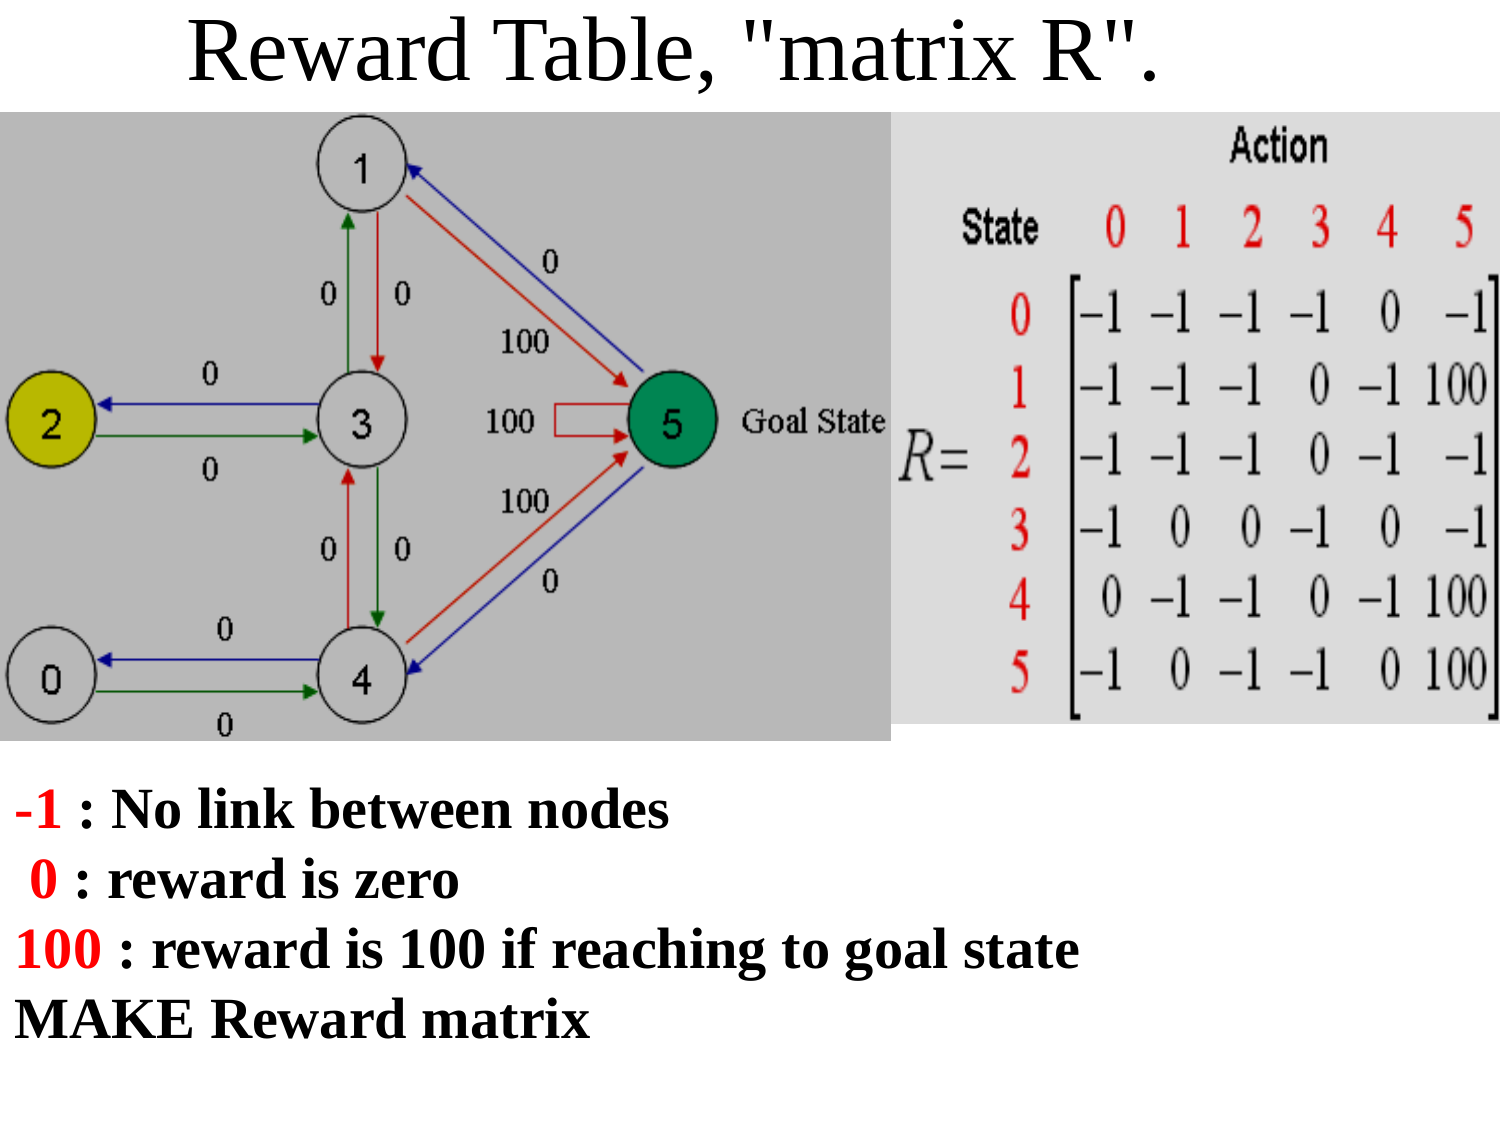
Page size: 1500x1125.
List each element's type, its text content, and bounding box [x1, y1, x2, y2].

text_box -1 : No link between nodes 0 : reward is zero 100 : reward is 100 if reaching to goal state MAKE Reward matrix [0, 762, 1463, 1058]
title Reward Table, "matrix R". [0, 0, 1351, 110]
picture [0, 112, 1500, 741]
